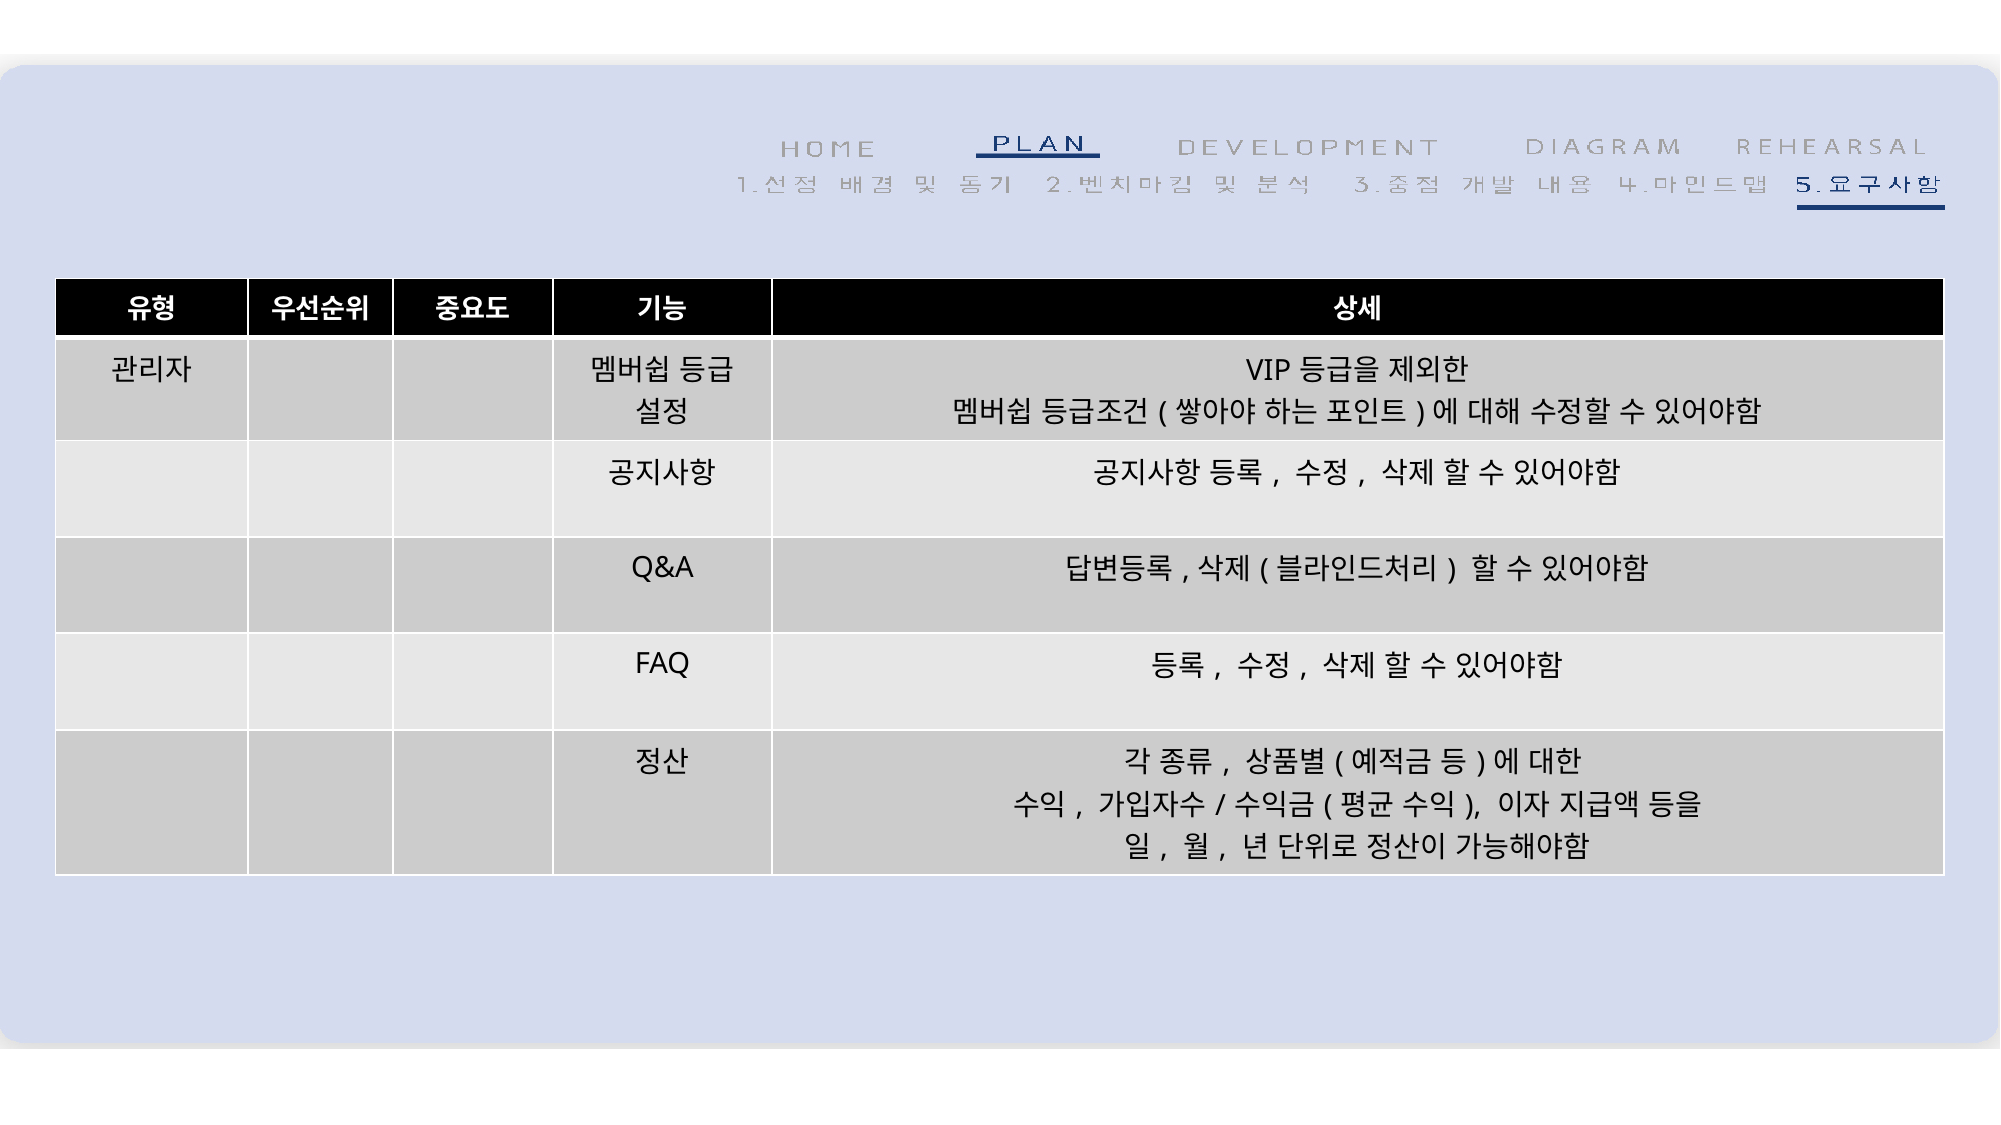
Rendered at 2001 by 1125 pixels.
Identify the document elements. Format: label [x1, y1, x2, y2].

picture [0, 54, 2000, 1049]
